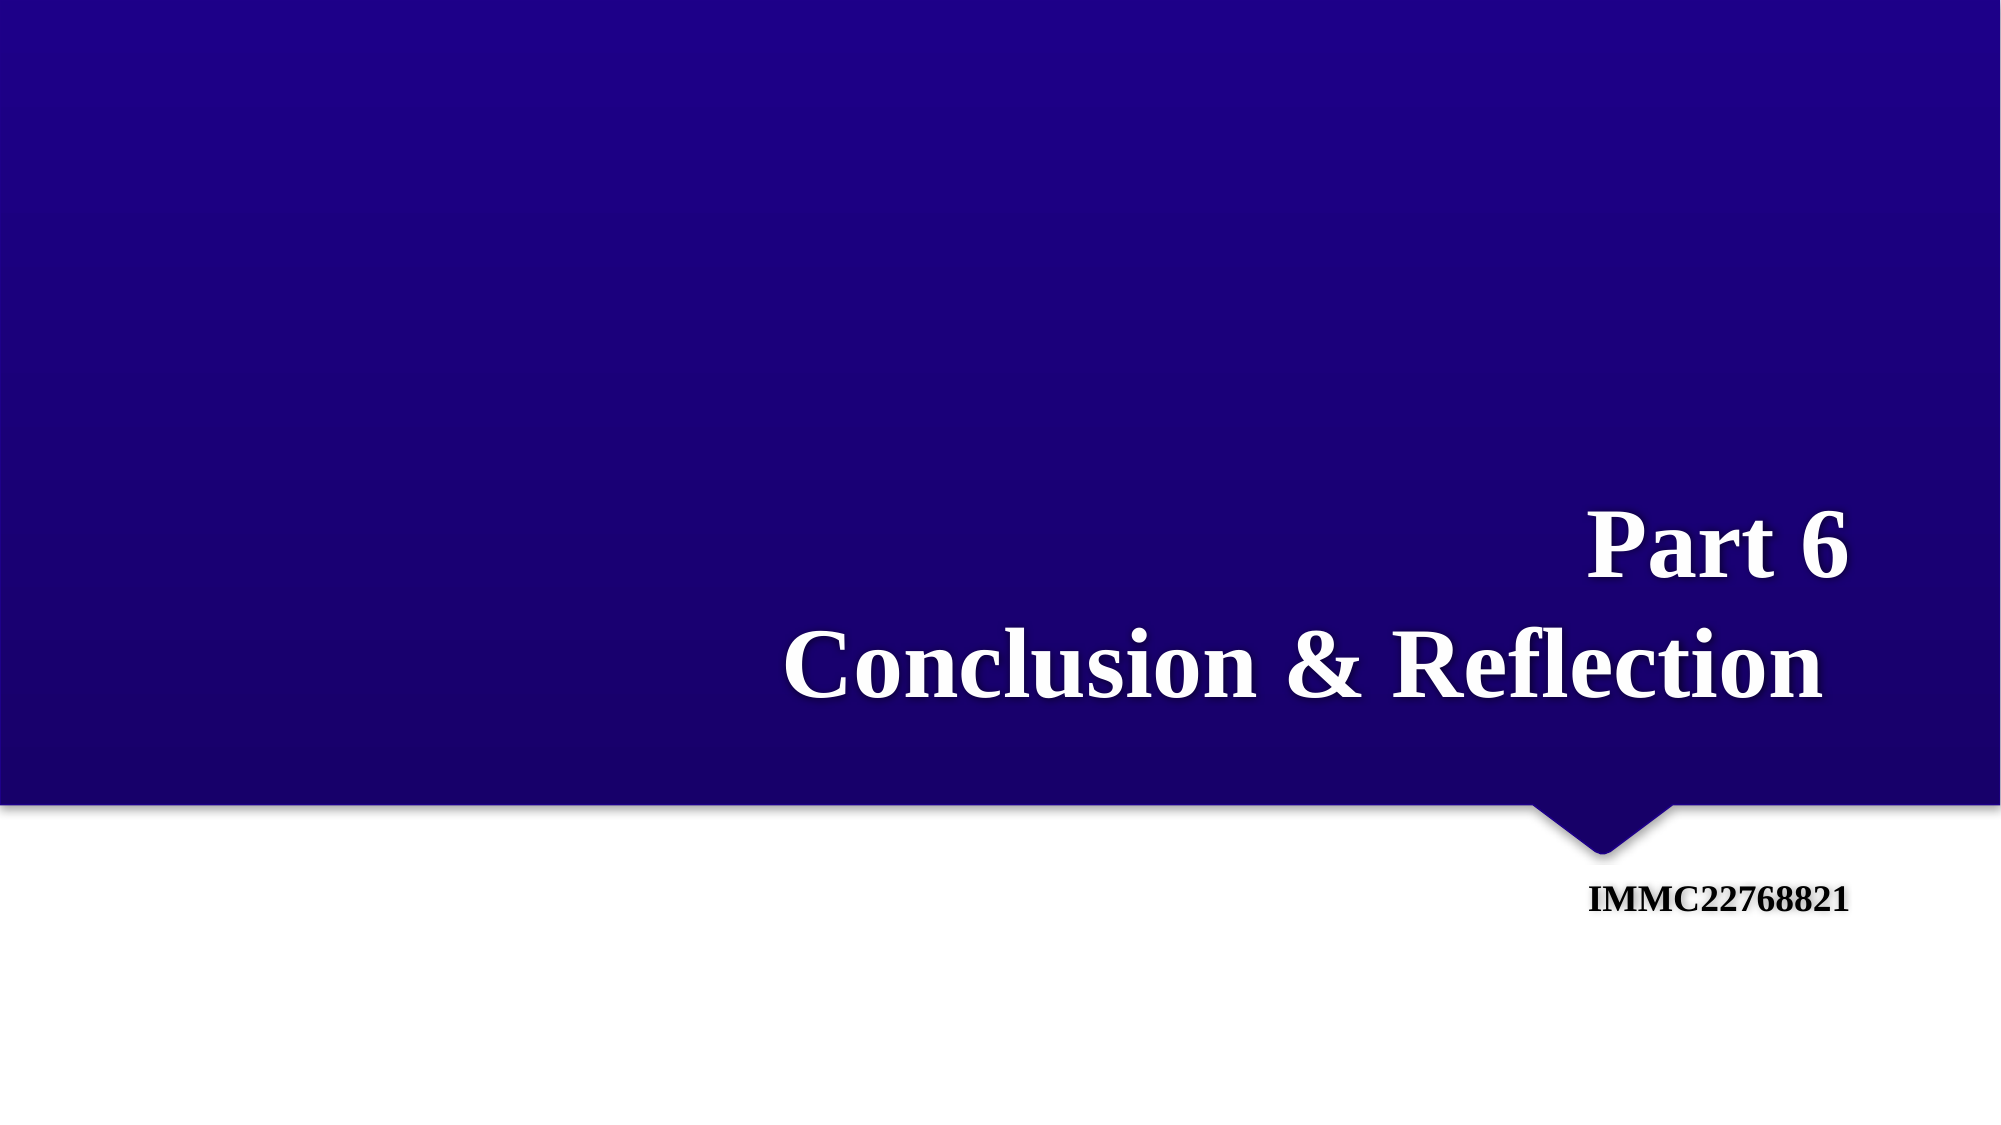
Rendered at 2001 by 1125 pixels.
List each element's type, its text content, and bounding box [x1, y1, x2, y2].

list IMMC22768821 [132, 866, 1866, 938]
title Part 6 Conclusion & Reflection [132, 484, 1866, 726]
